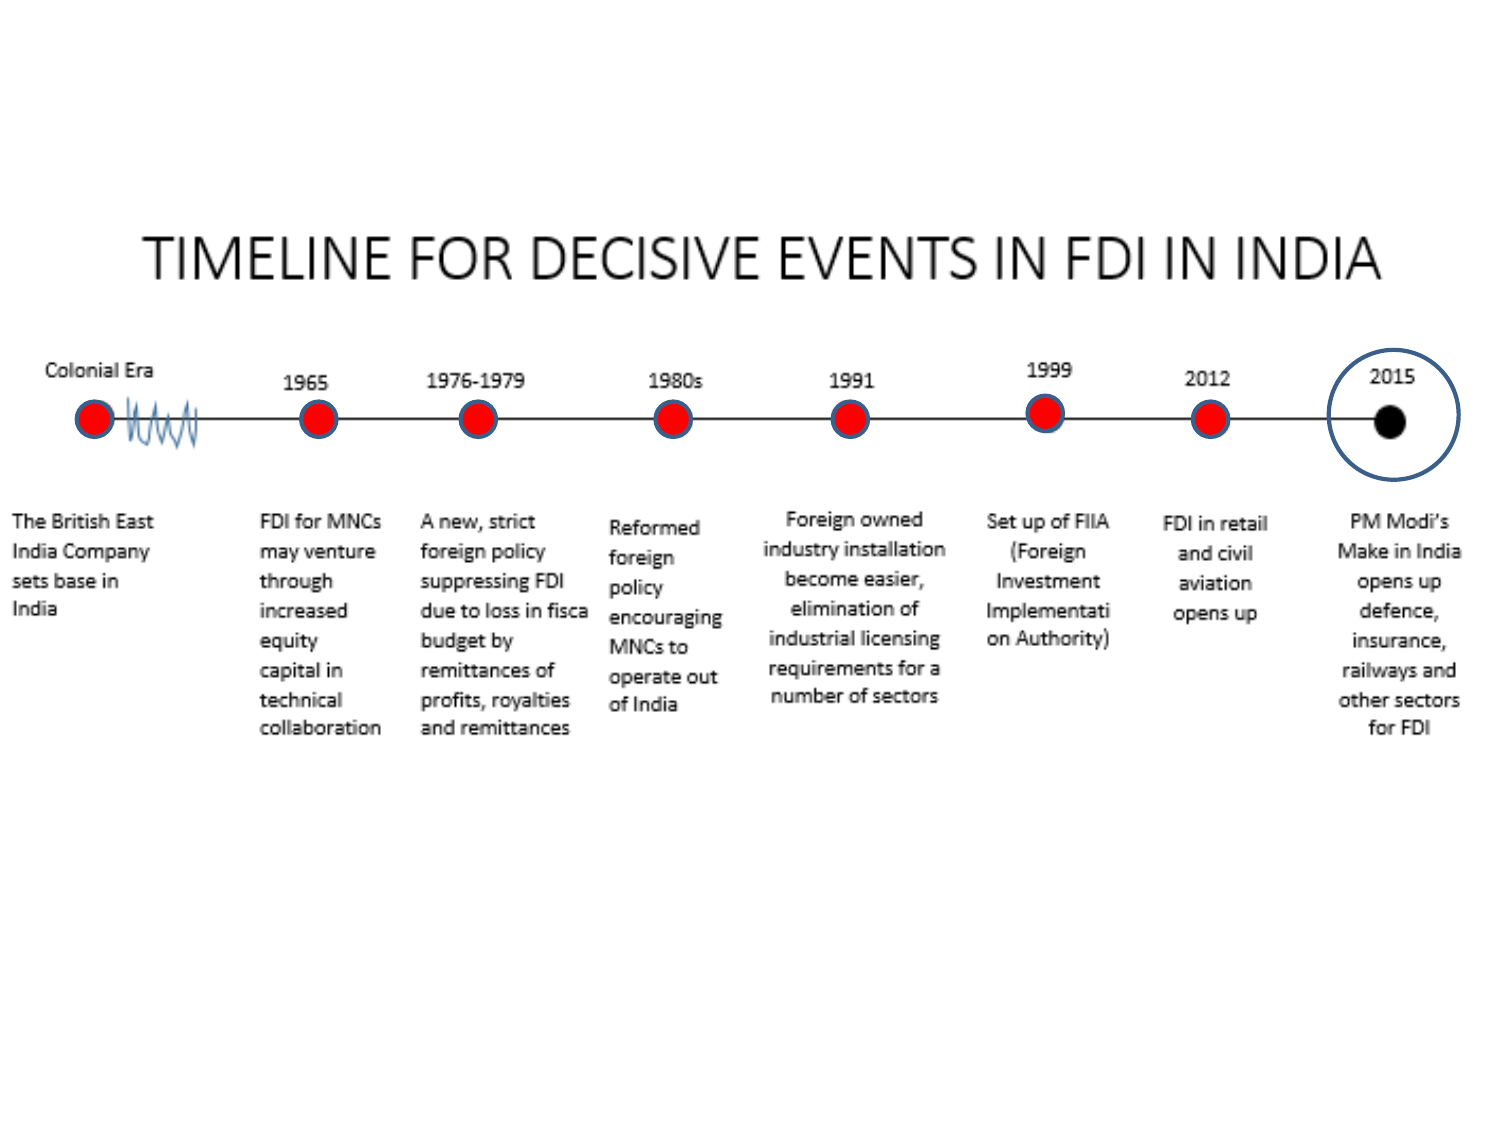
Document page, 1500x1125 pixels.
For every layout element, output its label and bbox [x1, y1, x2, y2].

text_box [0, 216, 1500, 799]
